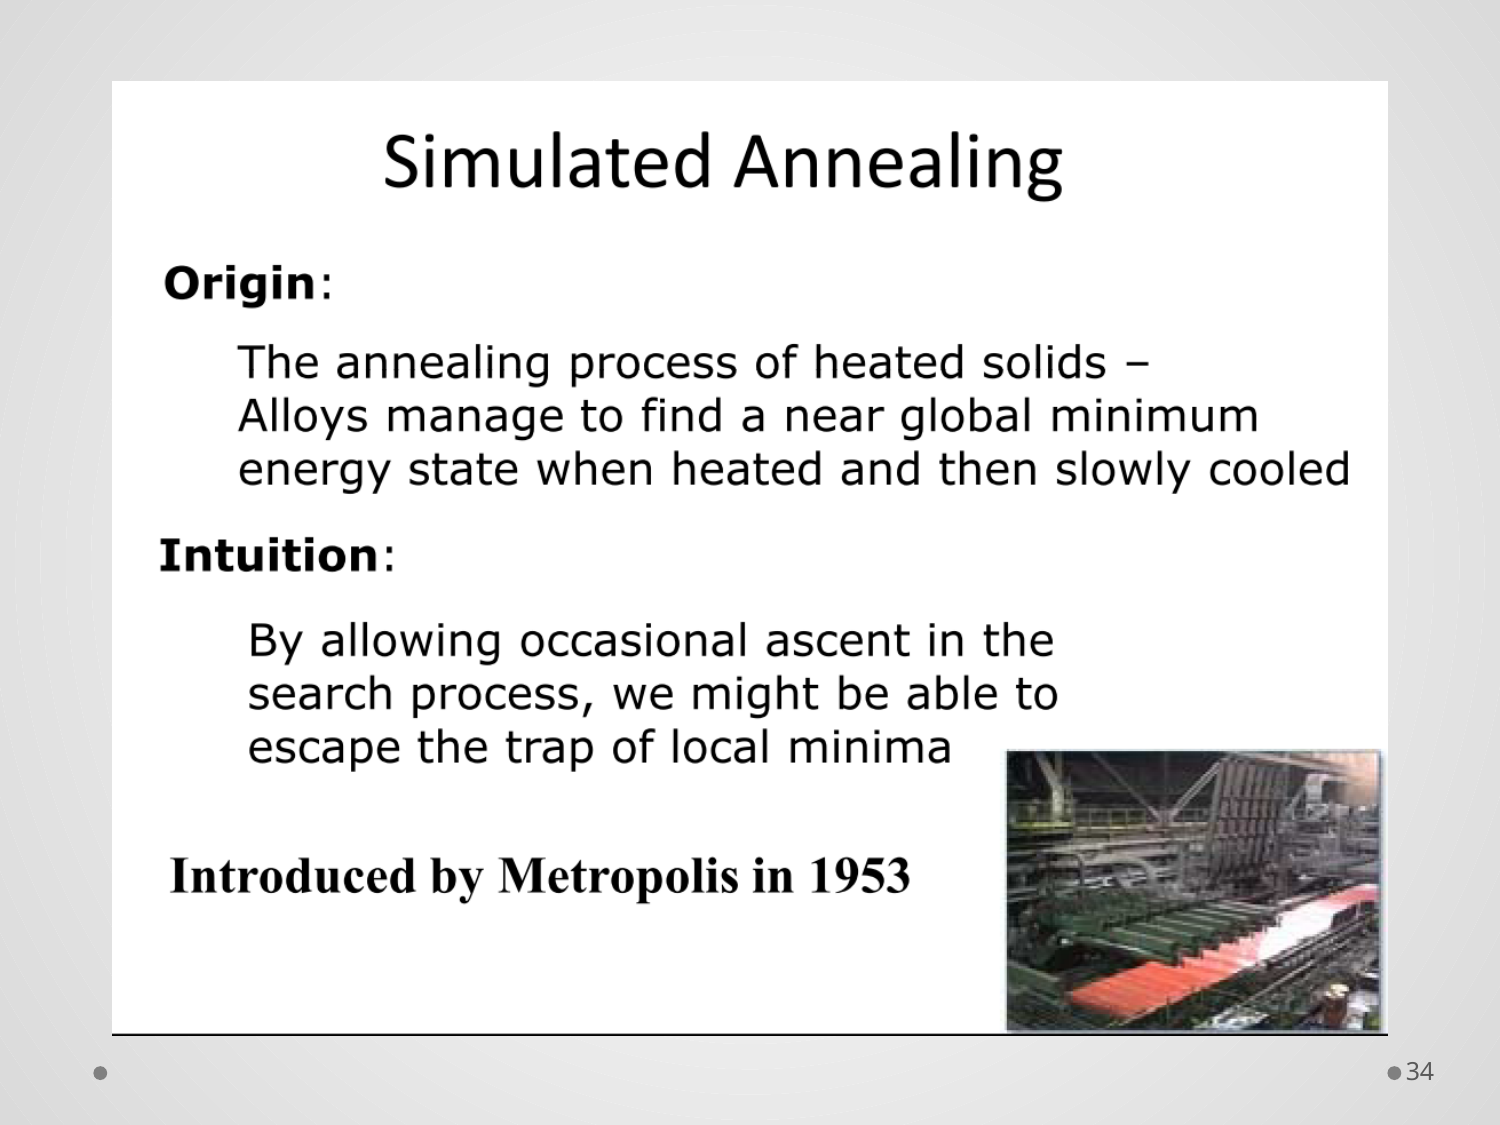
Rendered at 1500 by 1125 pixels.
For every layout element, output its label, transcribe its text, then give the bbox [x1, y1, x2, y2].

picture [112, 80, 1388, 1037]
slide_number 34 [1401, 1042, 1494, 1103]
